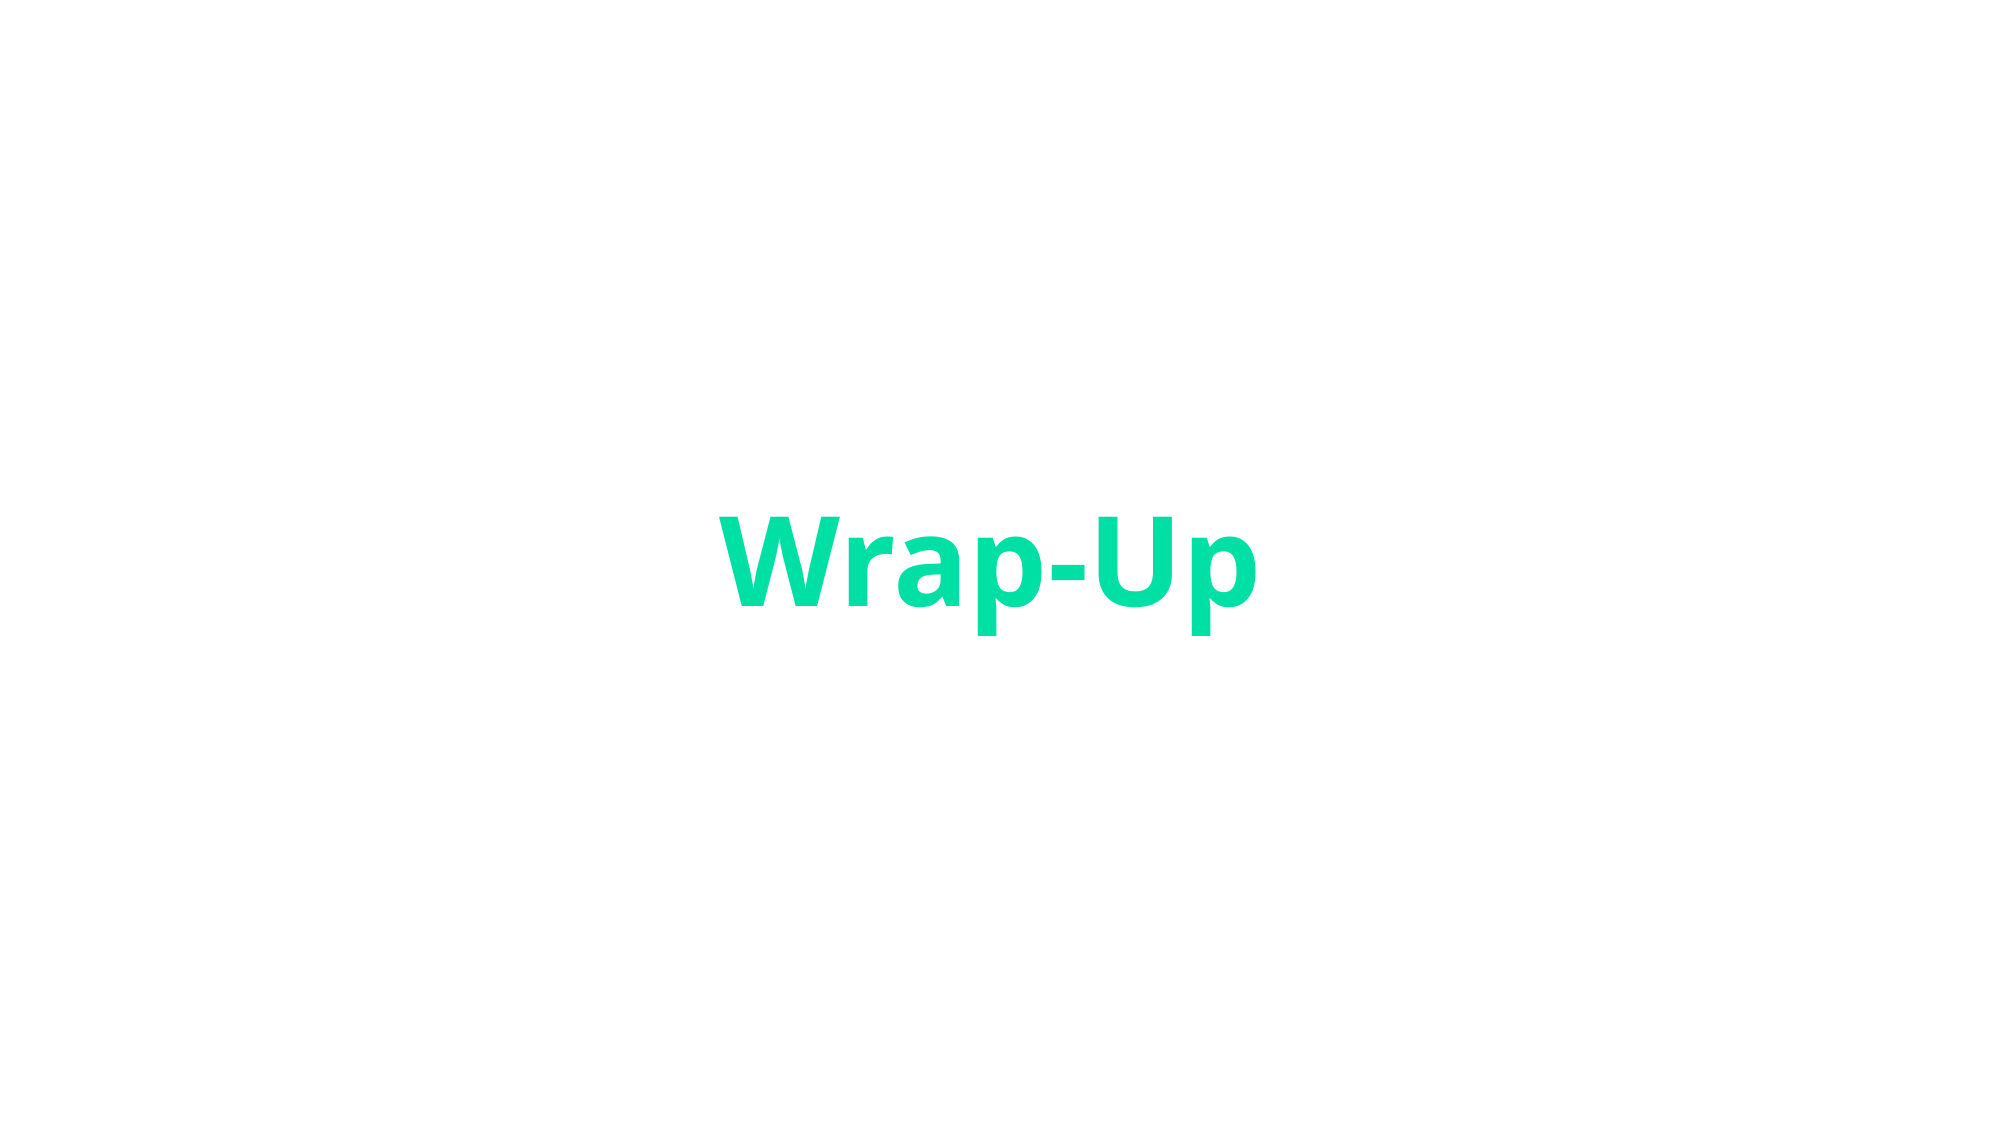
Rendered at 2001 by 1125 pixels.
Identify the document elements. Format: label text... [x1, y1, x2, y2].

title Wrap-Up [128, 479, 1854, 642]
